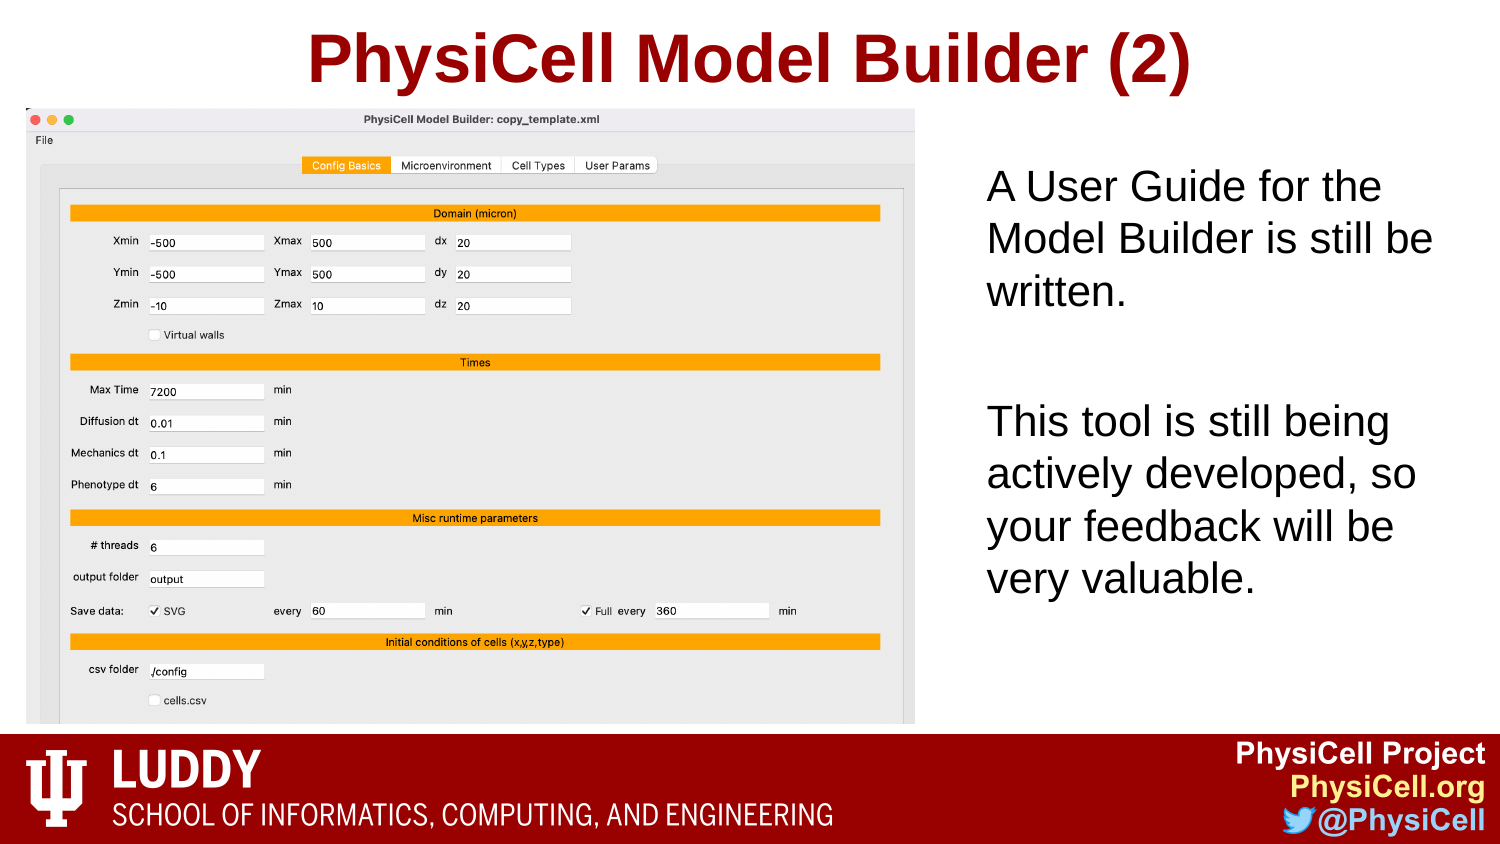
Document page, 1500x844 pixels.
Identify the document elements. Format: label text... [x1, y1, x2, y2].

title PhysiCell Model Builder (2) [0, 0, 1500, 120]
text_box A User Guide for the Model Builder is still be written. This tool is still being actively developed, so your feedback will be very valuable. [956, 149, 1500, 735]
picture [26, 108, 915, 724]
picture [0, 734, 1500, 844]
